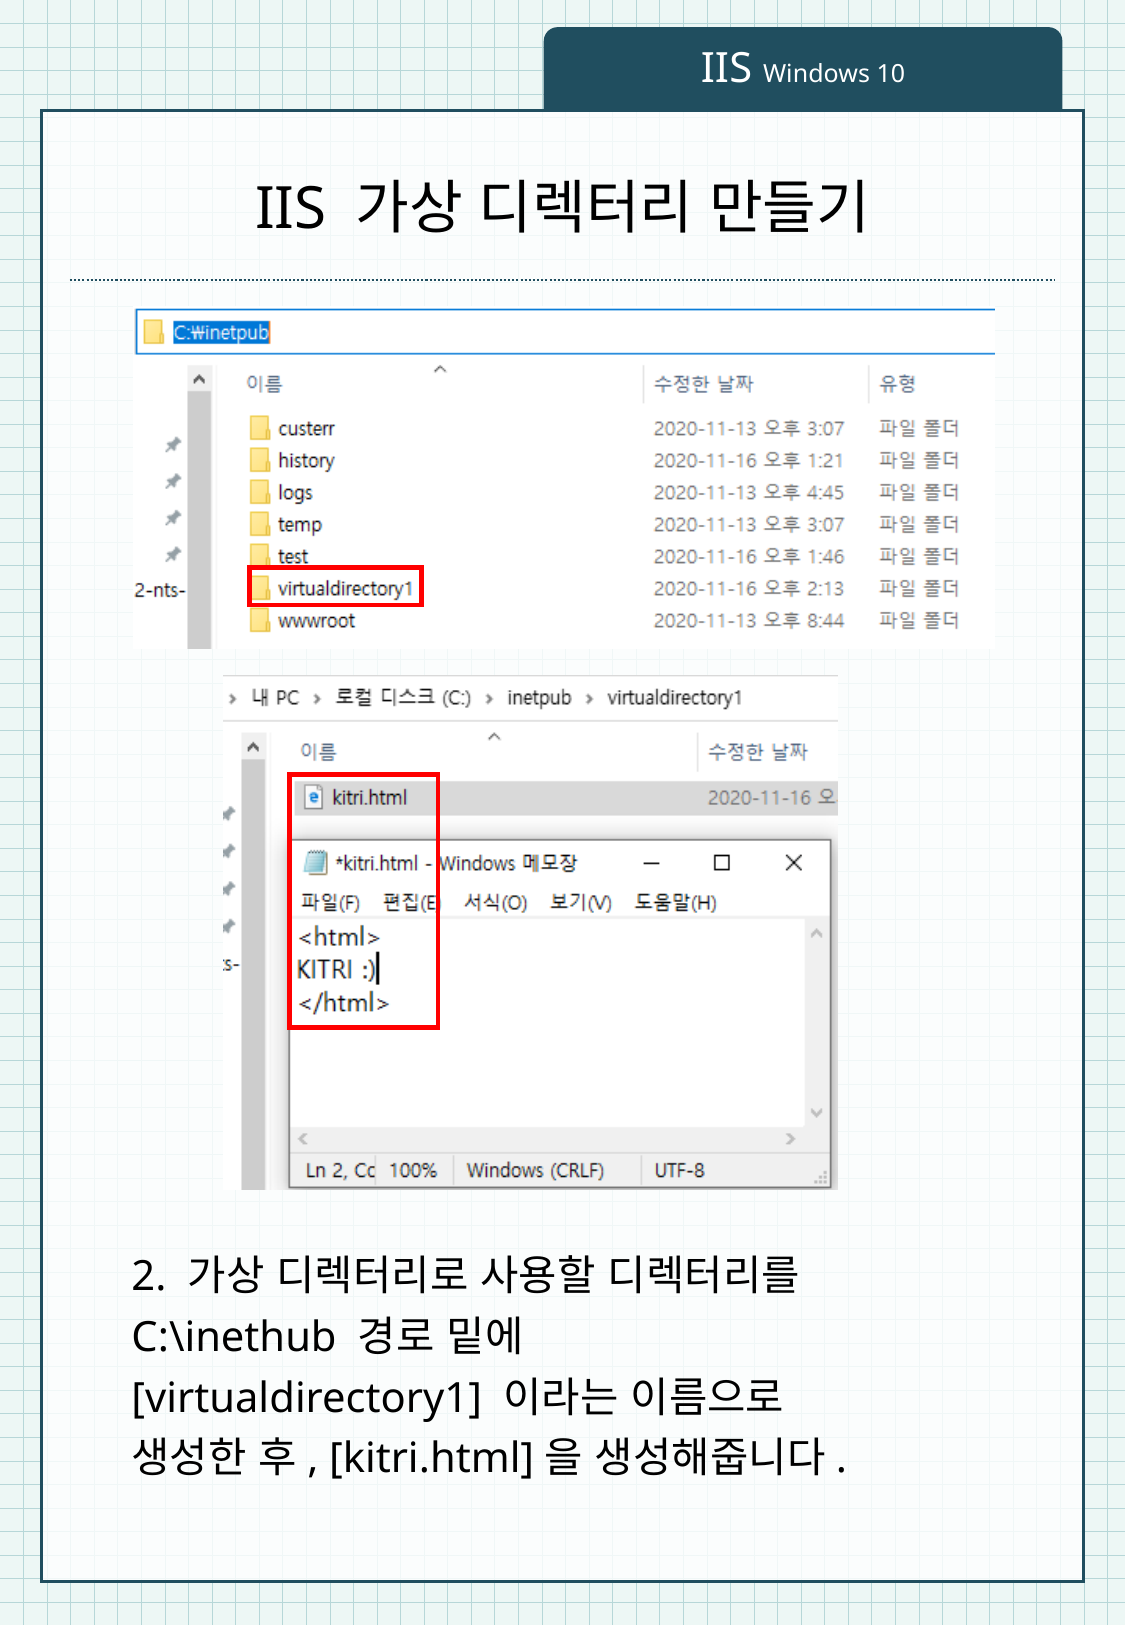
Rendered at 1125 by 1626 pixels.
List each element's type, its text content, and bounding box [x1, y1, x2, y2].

picture [223, 675, 838, 1190]
title IIS 가상 디렉터리 만들기 [77, 152, 1048, 267]
picture [133, 306, 995, 649]
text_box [543, 27, 1063, 111]
text_box [41, 109, 1084, 1582]
text_box 2. 가상 디렉터리로 사용할 디렉터리를 C:\inethub 경로 밑에 [virtualdirectory1] 이라는 이름으로 생성한 후, [kitri.html]을 생성해줍니다. [116, 1247, 1012, 1556]
